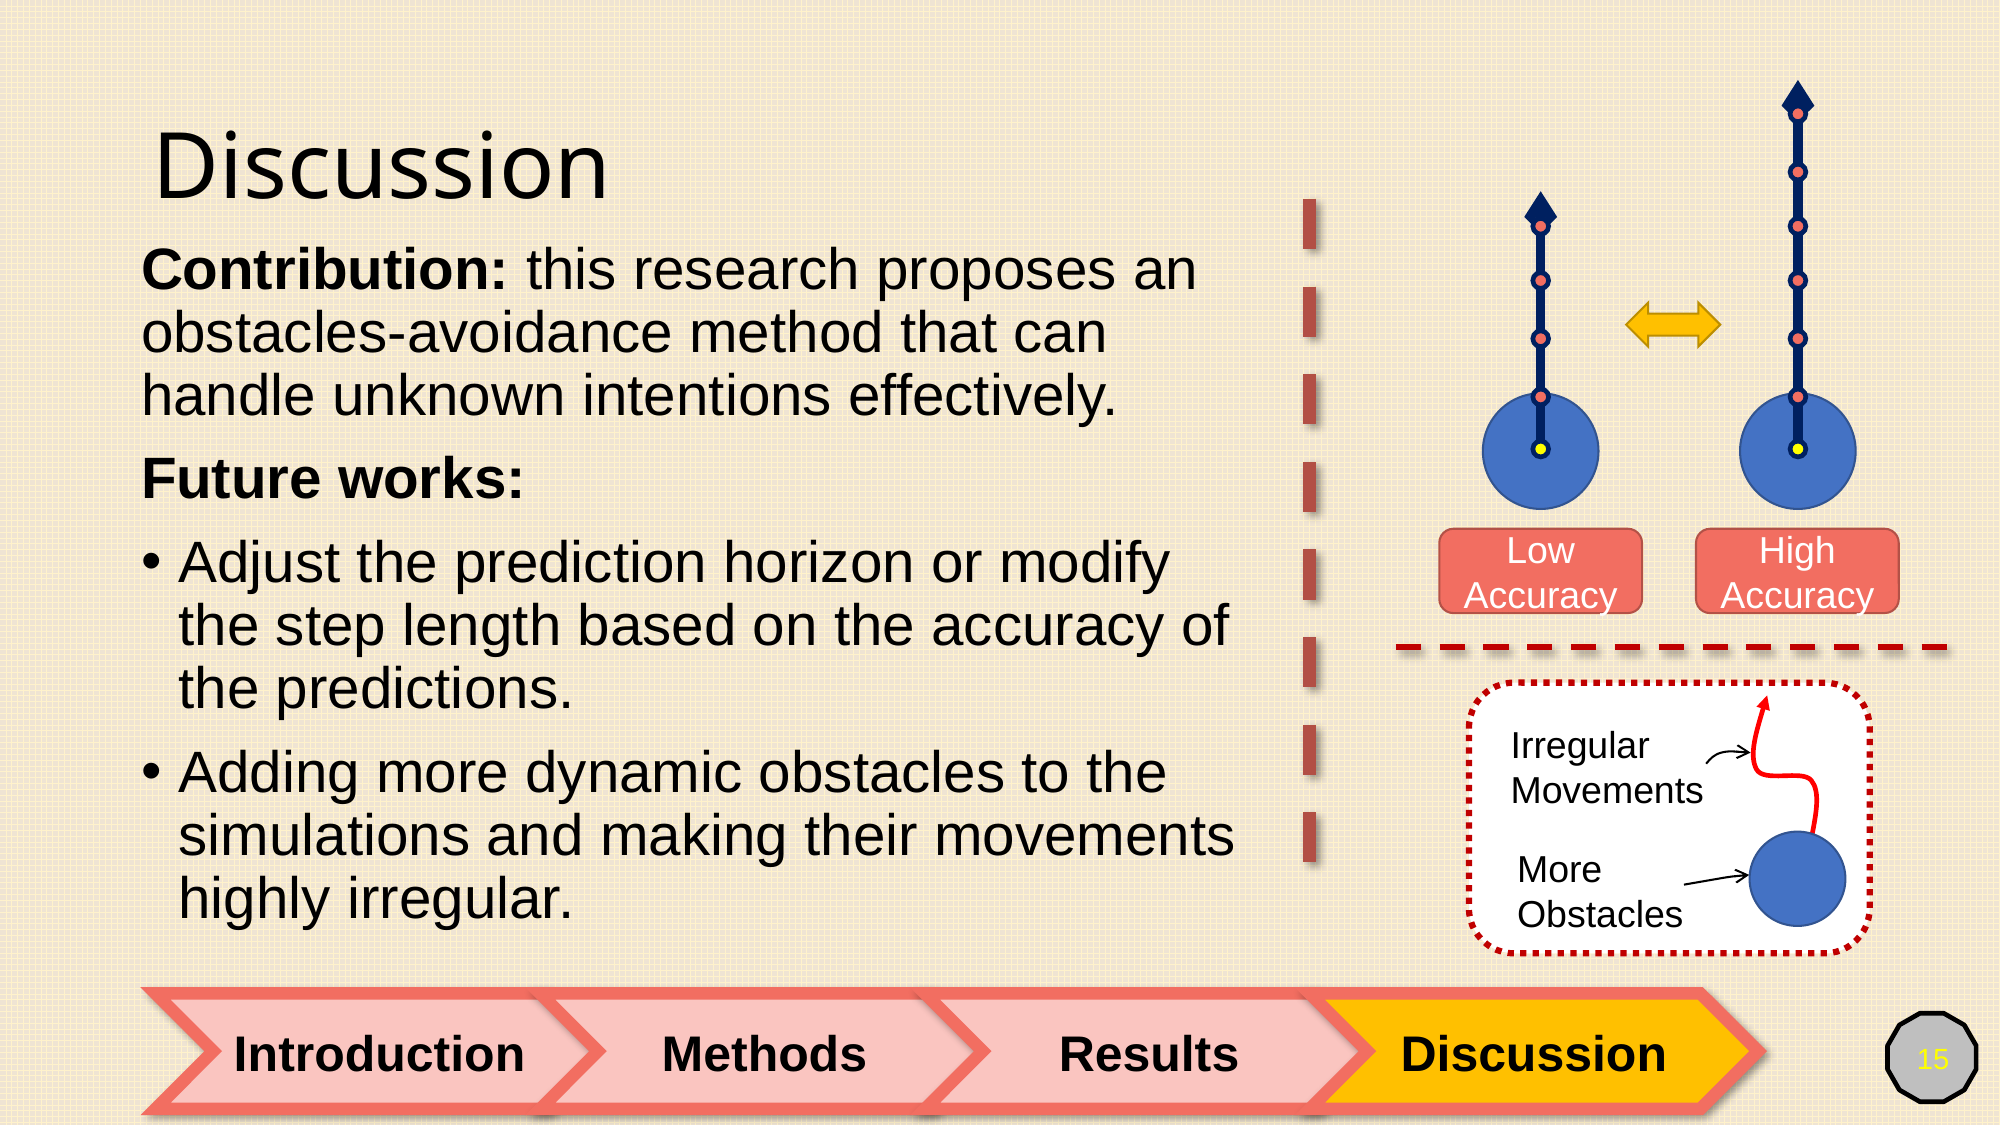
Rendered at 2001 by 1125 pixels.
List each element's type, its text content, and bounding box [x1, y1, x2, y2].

slide_number 15 [1887, 1013, 1977, 1102]
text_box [1439, 79, 1899, 614]
text_box Results [922, 992, 1360, 1110]
text_box Discussion [1307, 992, 1760, 1110]
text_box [1468, 682, 1870, 954]
text_box Introduction [152, 992, 590, 1110]
text_box Methods [537, 992, 975, 1110]
list Contribution: this research proposes an obstacles-avoidance method that can handle unknown intentions effectively. Future works: Adjust the prediction horizon or modify the step length based on the accuracy of the predictions. Adding more dynamic obstacles to the simulations and making their movements highly irregular. [126, 231, 1257, 946]
title Discussion [137, 59, 1863, 278]
